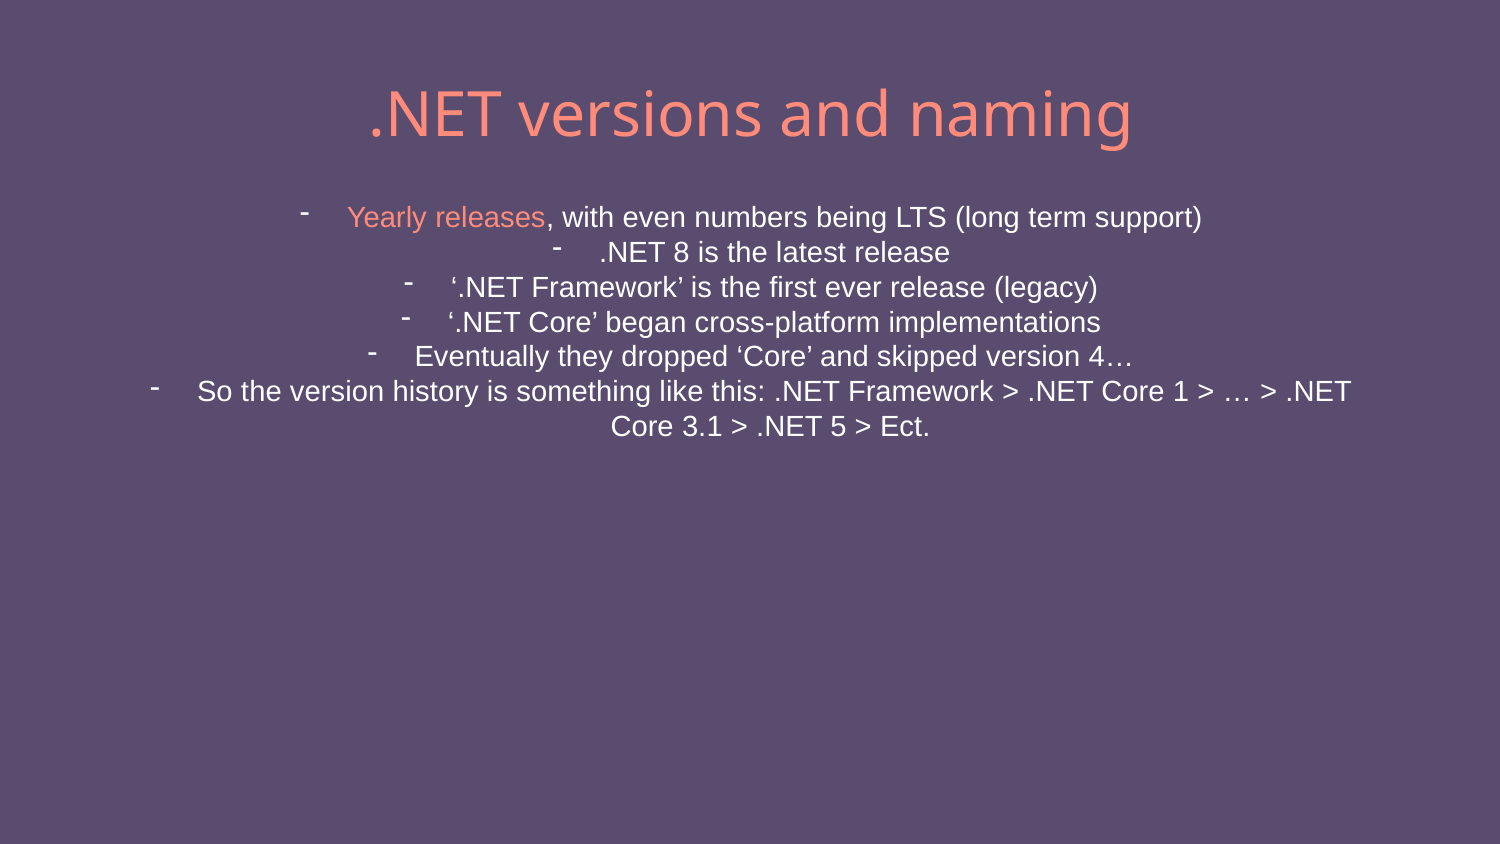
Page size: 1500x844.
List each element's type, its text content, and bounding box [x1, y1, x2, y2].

text_box Yearly releases, with even numbers being LTS (long term support) .NET 8 is the latest release ‘.NET Framework’ is the first ever release (legacy) ‘.NET Core’ began cross-platform implementations Eventually they dropped ‘Core’ and skipped version 4… So the version history is something like this: .NET Framework > .NET Core 1 > … > .NET Core 3.1 > .NET 5 > Ect. [116, 190, 1387, 485]
title .NET versions and naming [116, 58, 1387, 153]
